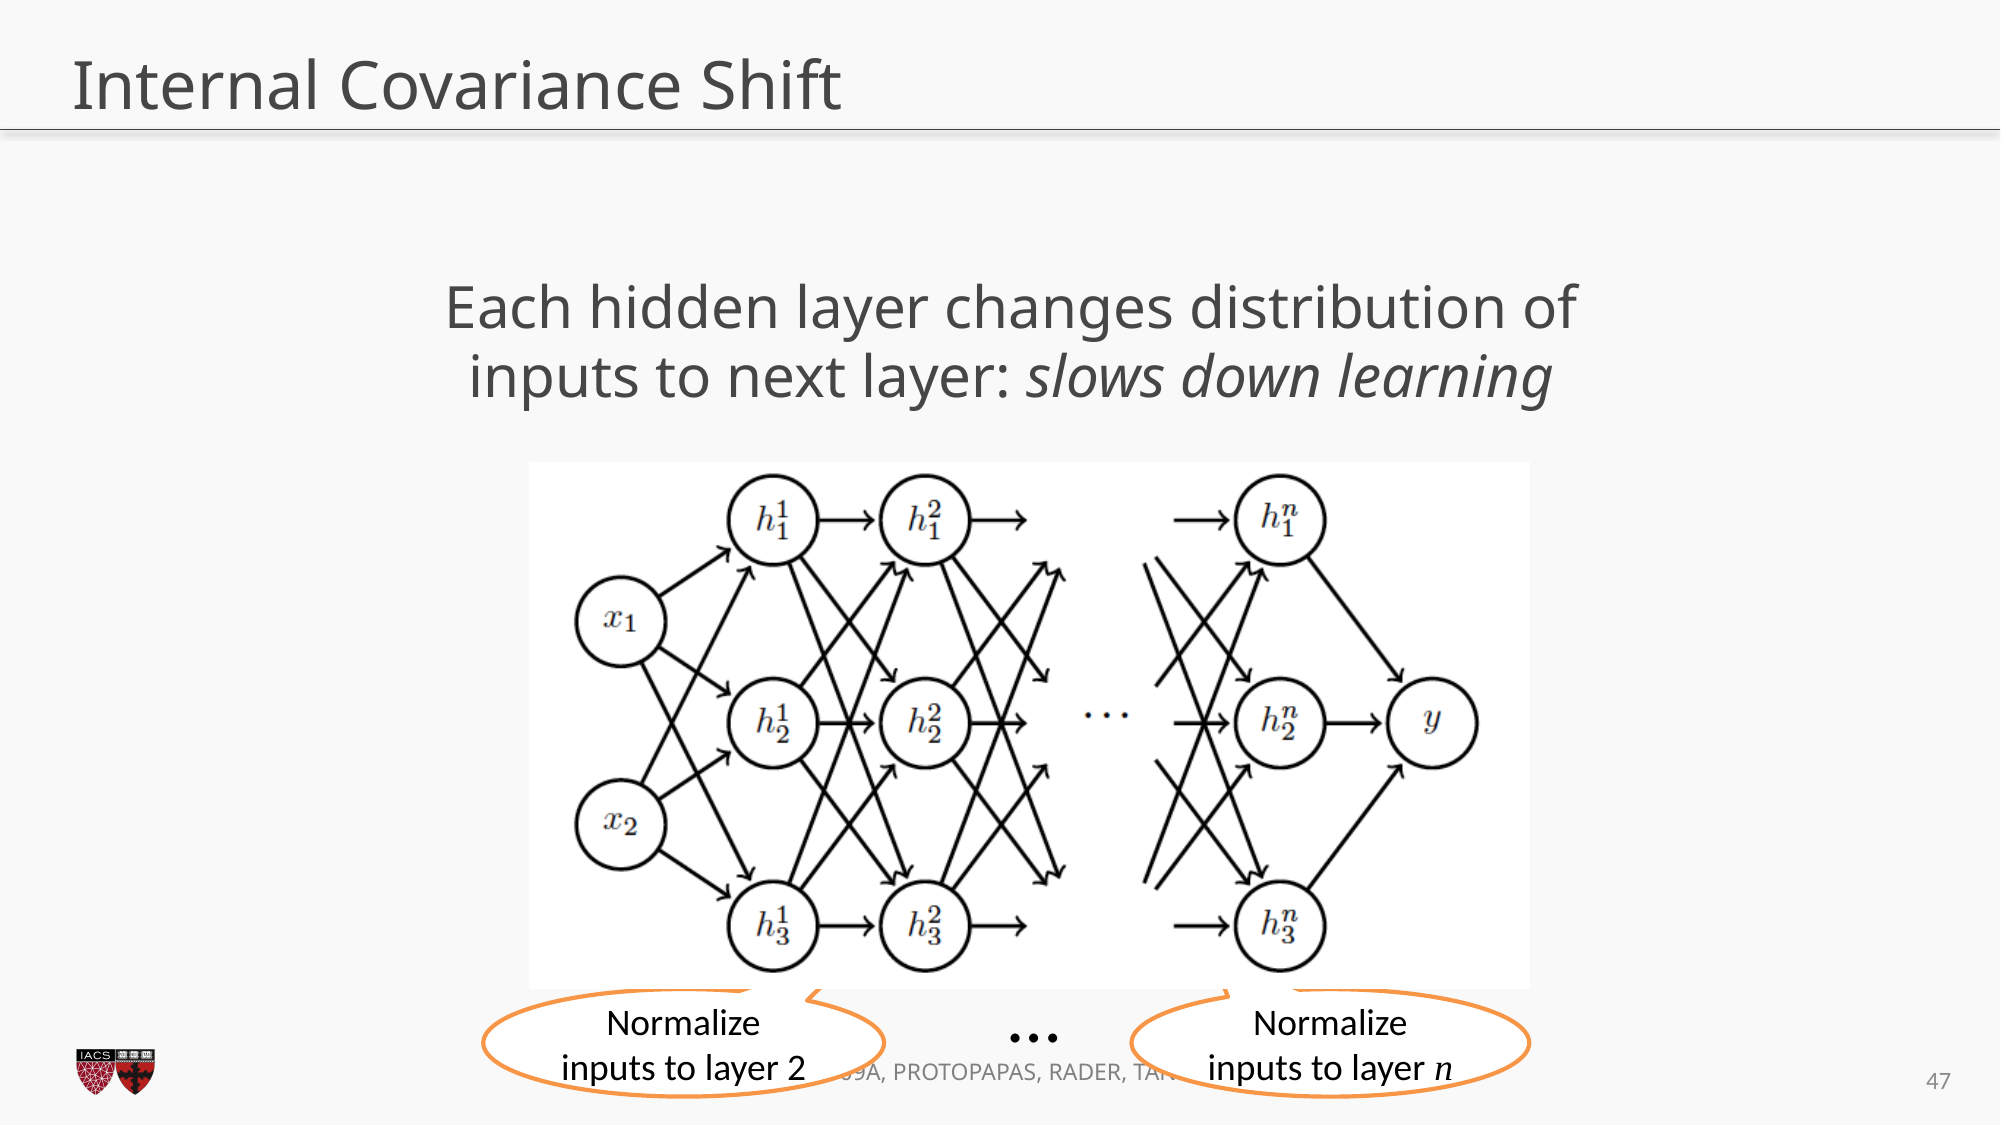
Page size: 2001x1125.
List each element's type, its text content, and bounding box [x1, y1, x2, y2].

text_box Normalize inputs to layer n [1129, 998, 1532, 1099]
list Each hidden layer changes distribution of inputs to next layer: slows down learning [390, 262, 1632, 1066]
picture [75, 1049, 155, 1095]
text_box … [991, 998, 1078, 1065]
title Internal Covariance Shift [57, 35, 1943, 162]
text_box Normalize inputs to layer 2 [481, 998, 887, 1099]
picture [529, 462, 1530, 990]
slide_number 47 [1500, 1050, 1967, 1110]
